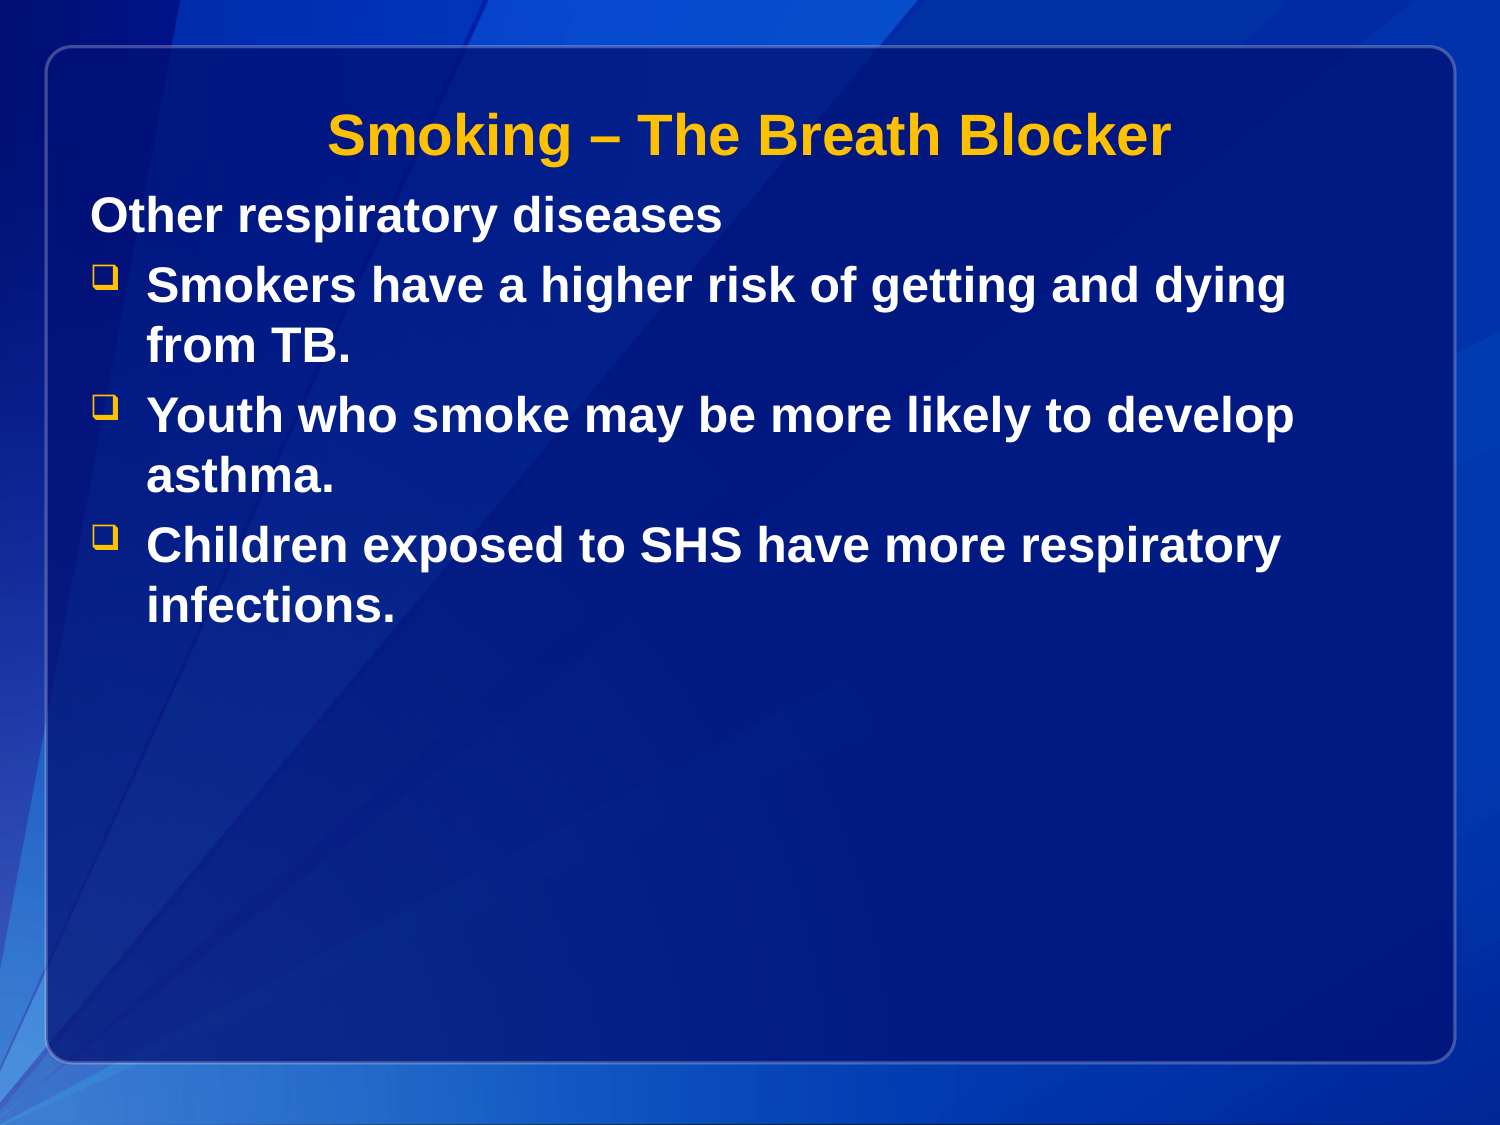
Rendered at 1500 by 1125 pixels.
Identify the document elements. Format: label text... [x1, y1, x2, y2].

list Other respiratory diseases Smokers have a higher risk of getting and dying from TB. Youth who smoke may be more likely to develop asthma. Children exposed to SHS have more respiratory infections. [75, 174, 1425, 950]
title Smoking – The Breath Blocker [75, 45, 1425, 174]
picture [0, 0, 1500, 1125]
